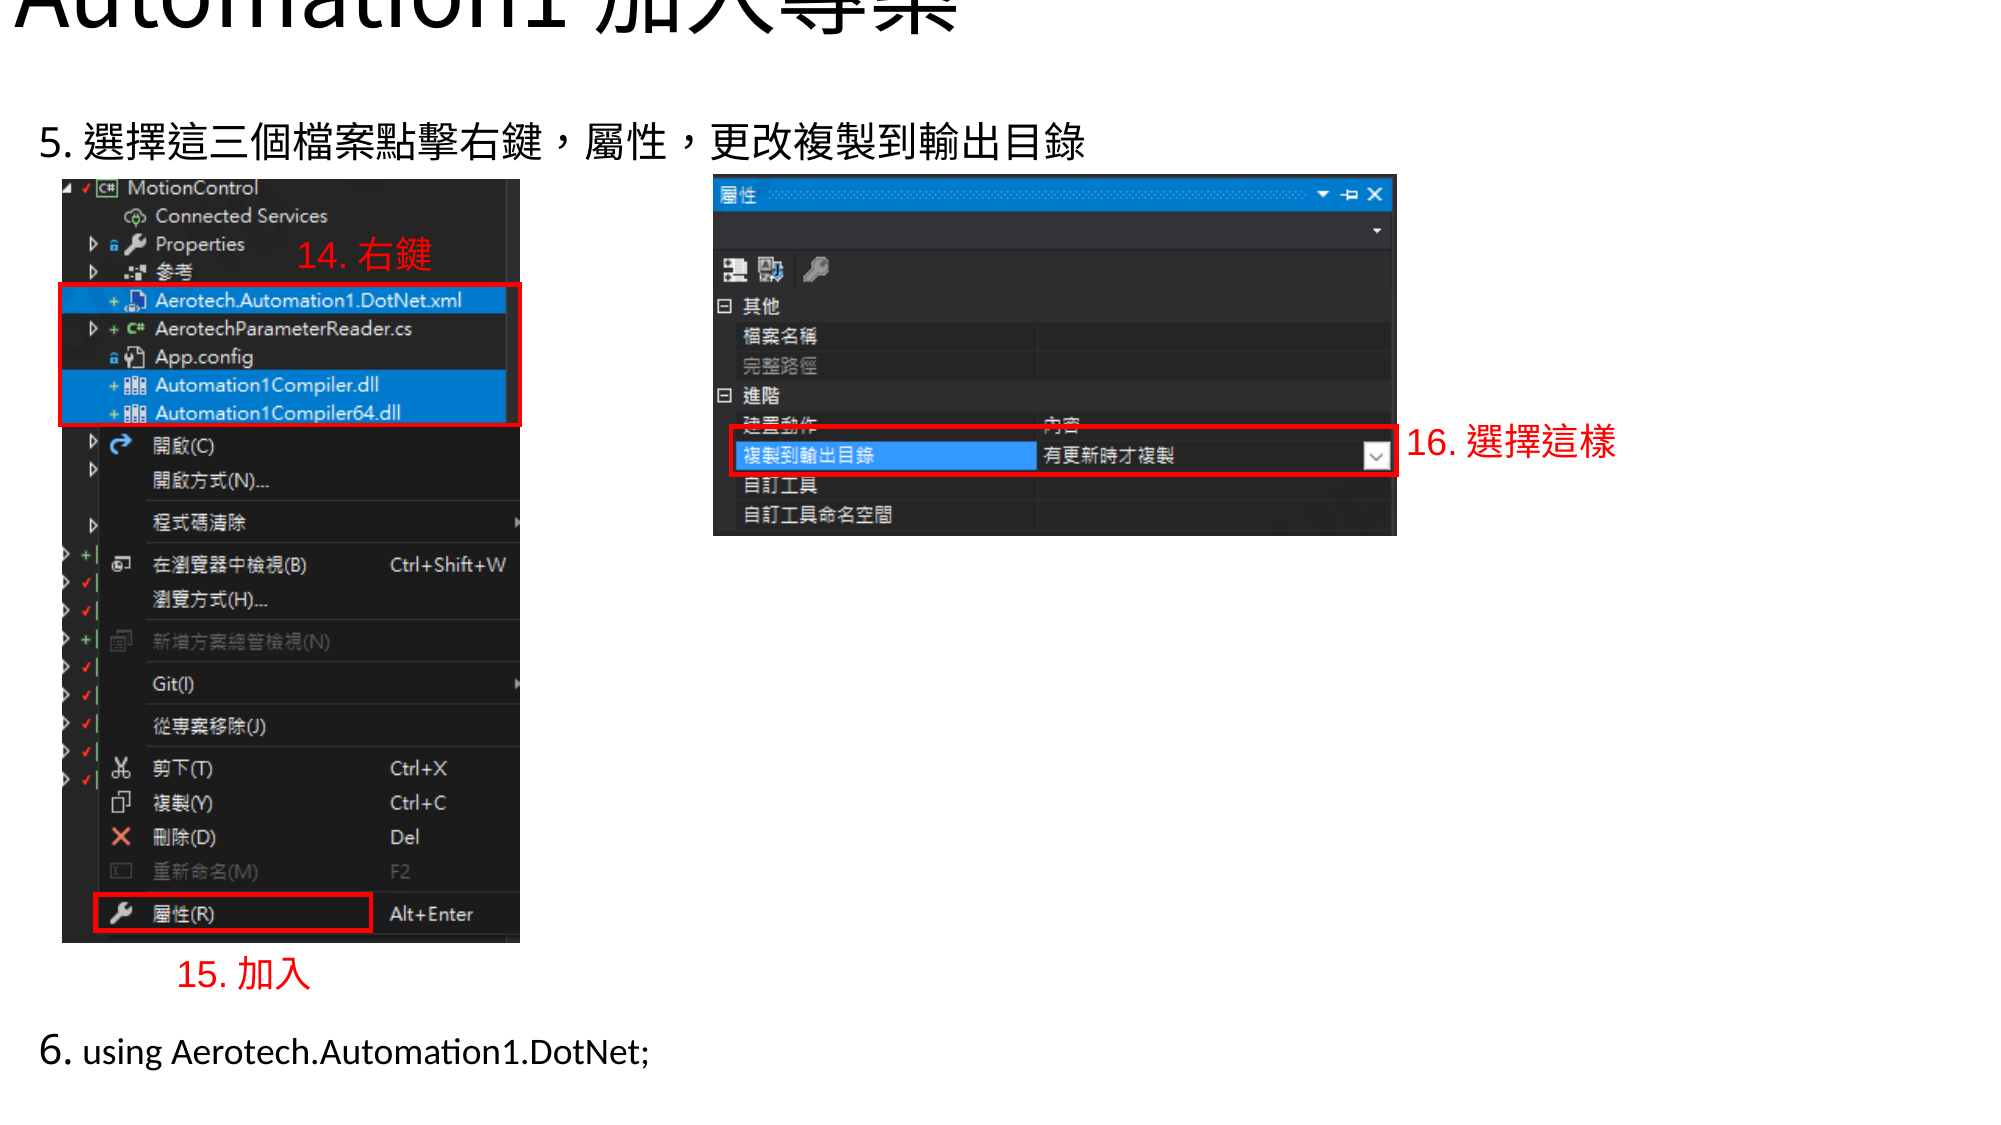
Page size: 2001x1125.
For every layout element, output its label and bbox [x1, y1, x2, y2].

picture [713, 174, 1397, 536]
picture [62, 179, 520, 943]
title [0, 0, 1725, 159]
